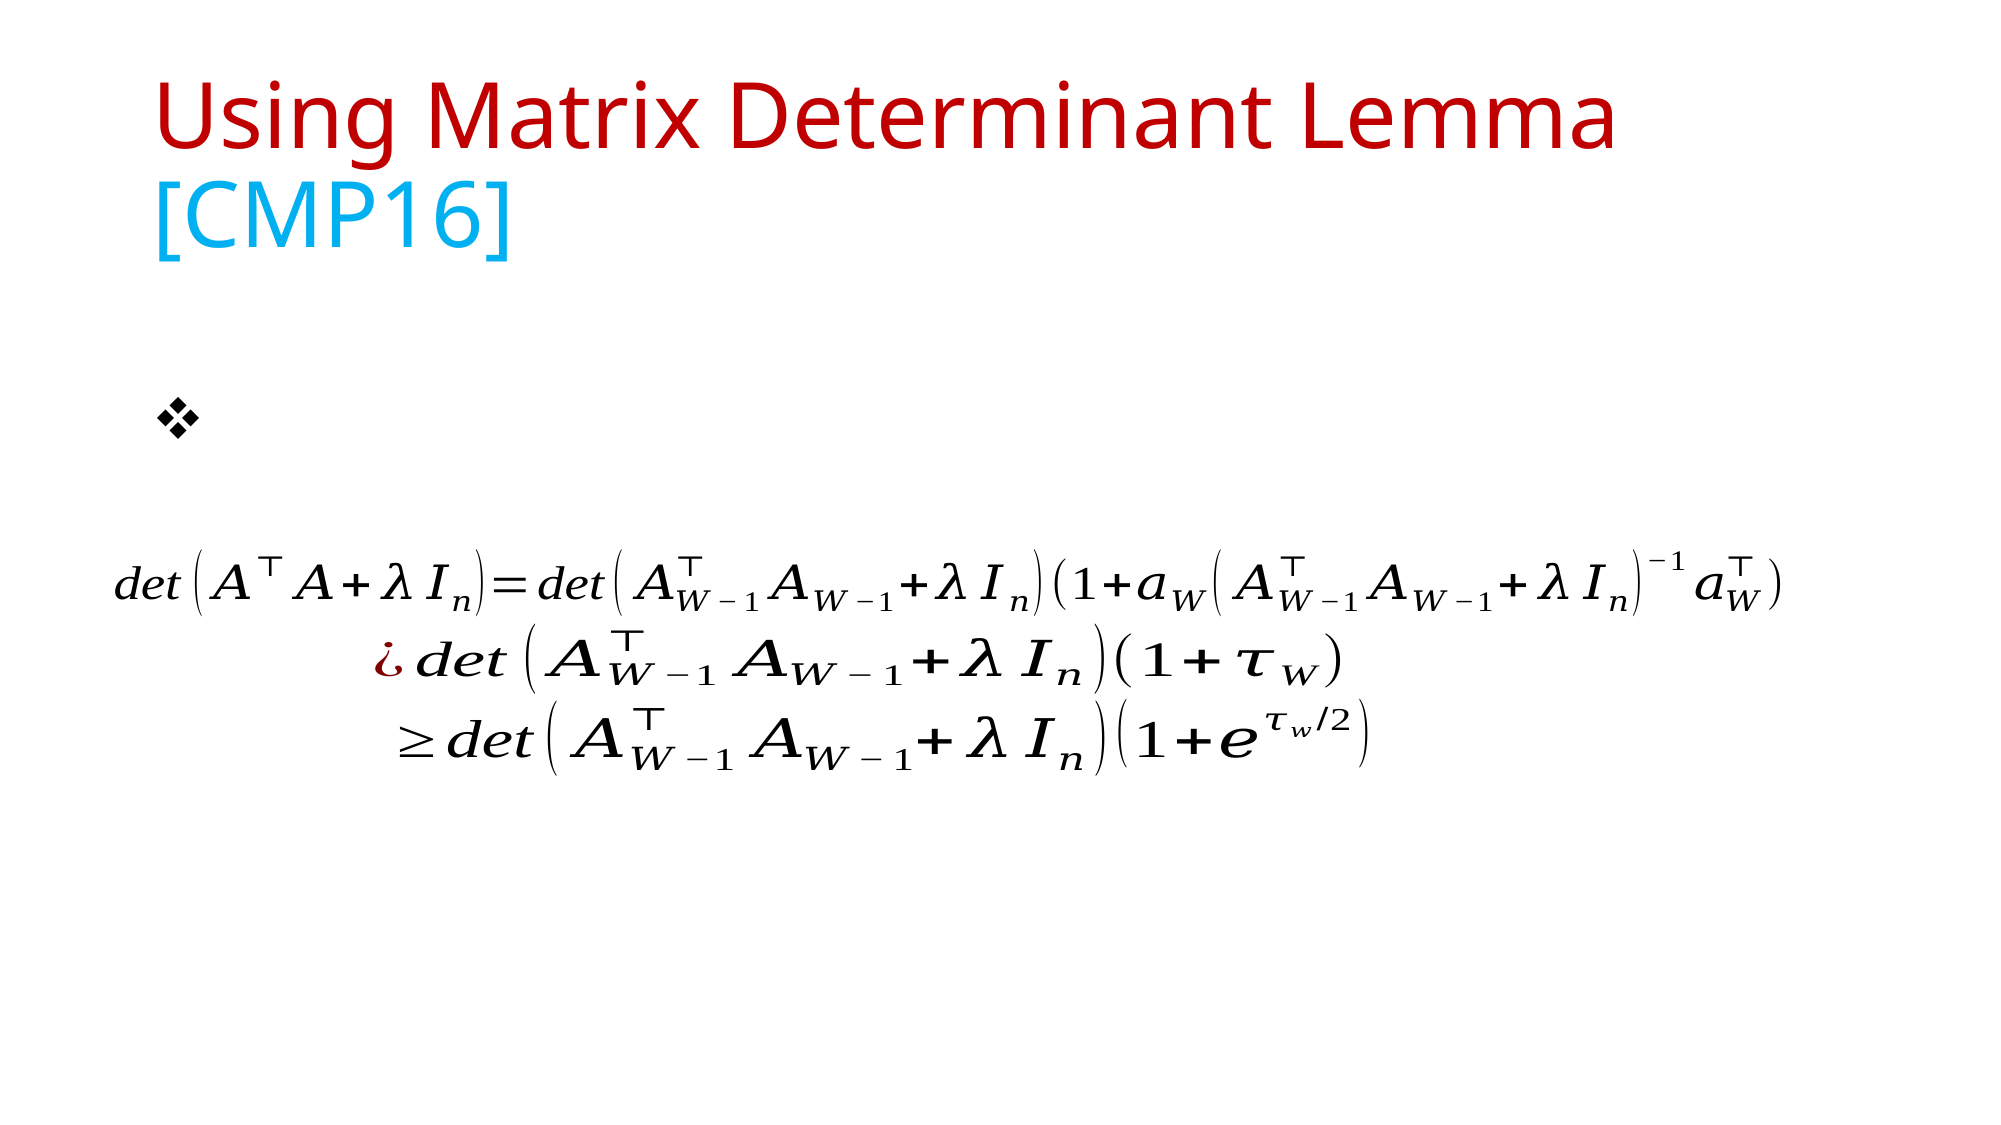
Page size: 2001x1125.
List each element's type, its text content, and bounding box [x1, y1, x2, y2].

title Using Matrix Determinant Lemma [CMP16] [137, 59, 1863, 278]
